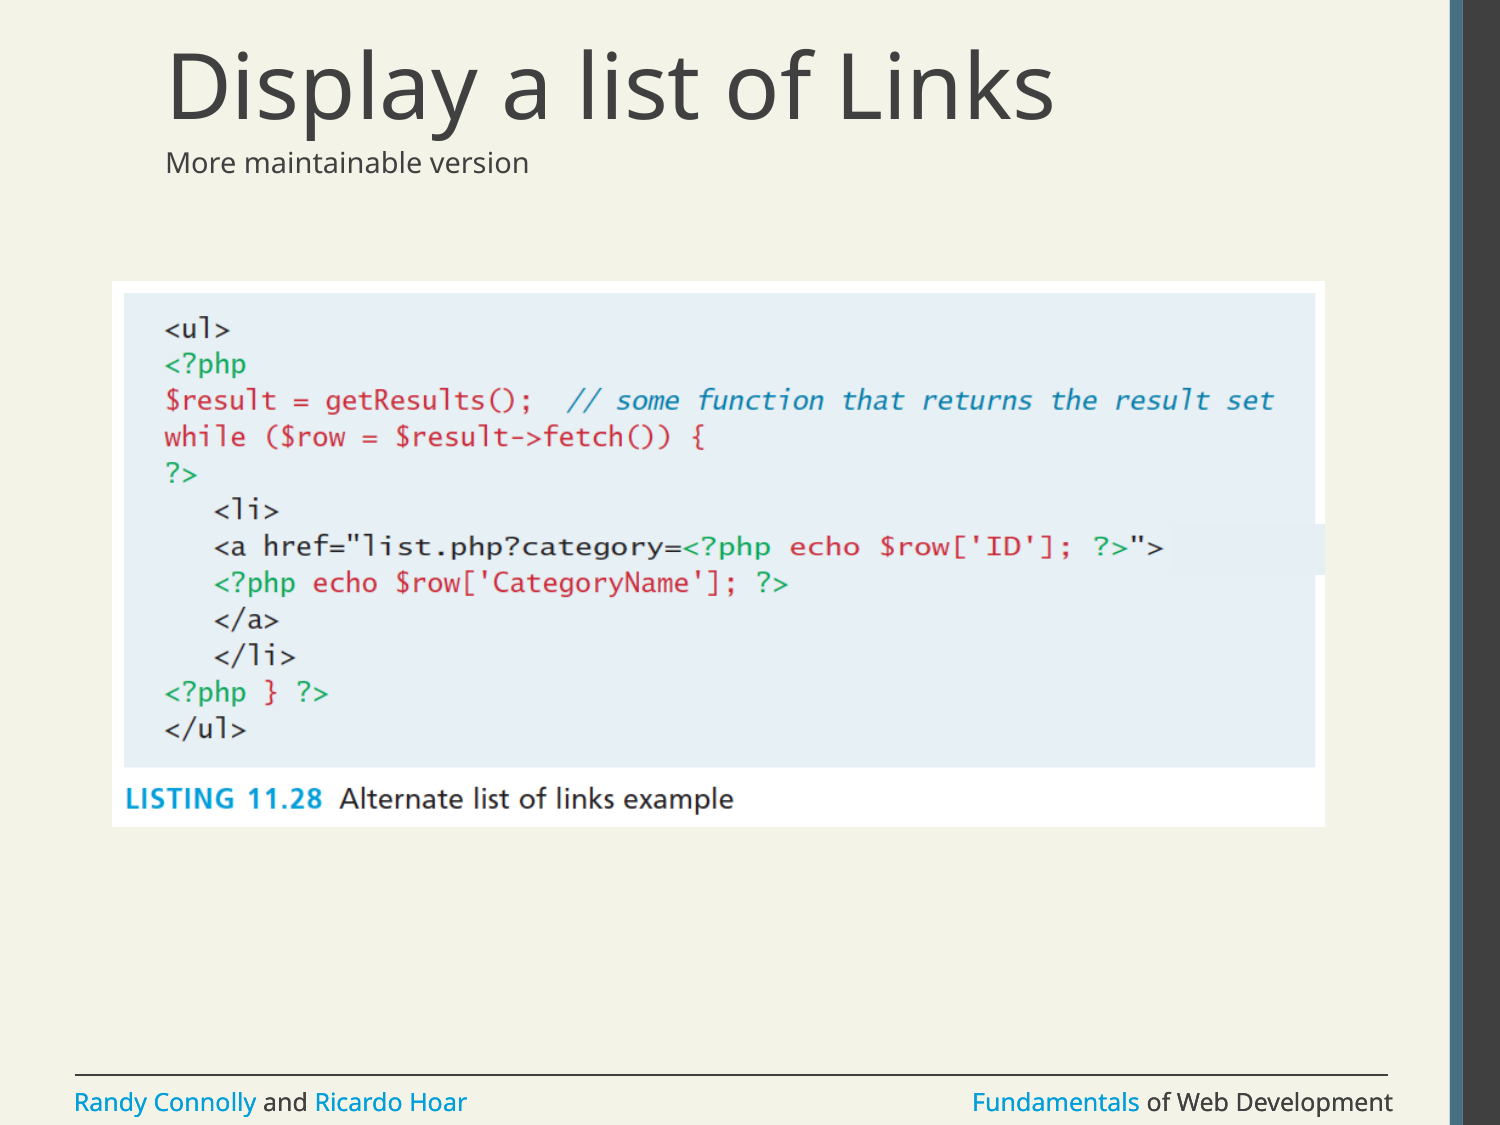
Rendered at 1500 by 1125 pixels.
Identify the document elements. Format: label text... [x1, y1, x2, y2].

title Display a list of Links [150, 20, 1425, 188]
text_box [374, 524, 1326, 576]
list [112, 124, 1326, 983]
